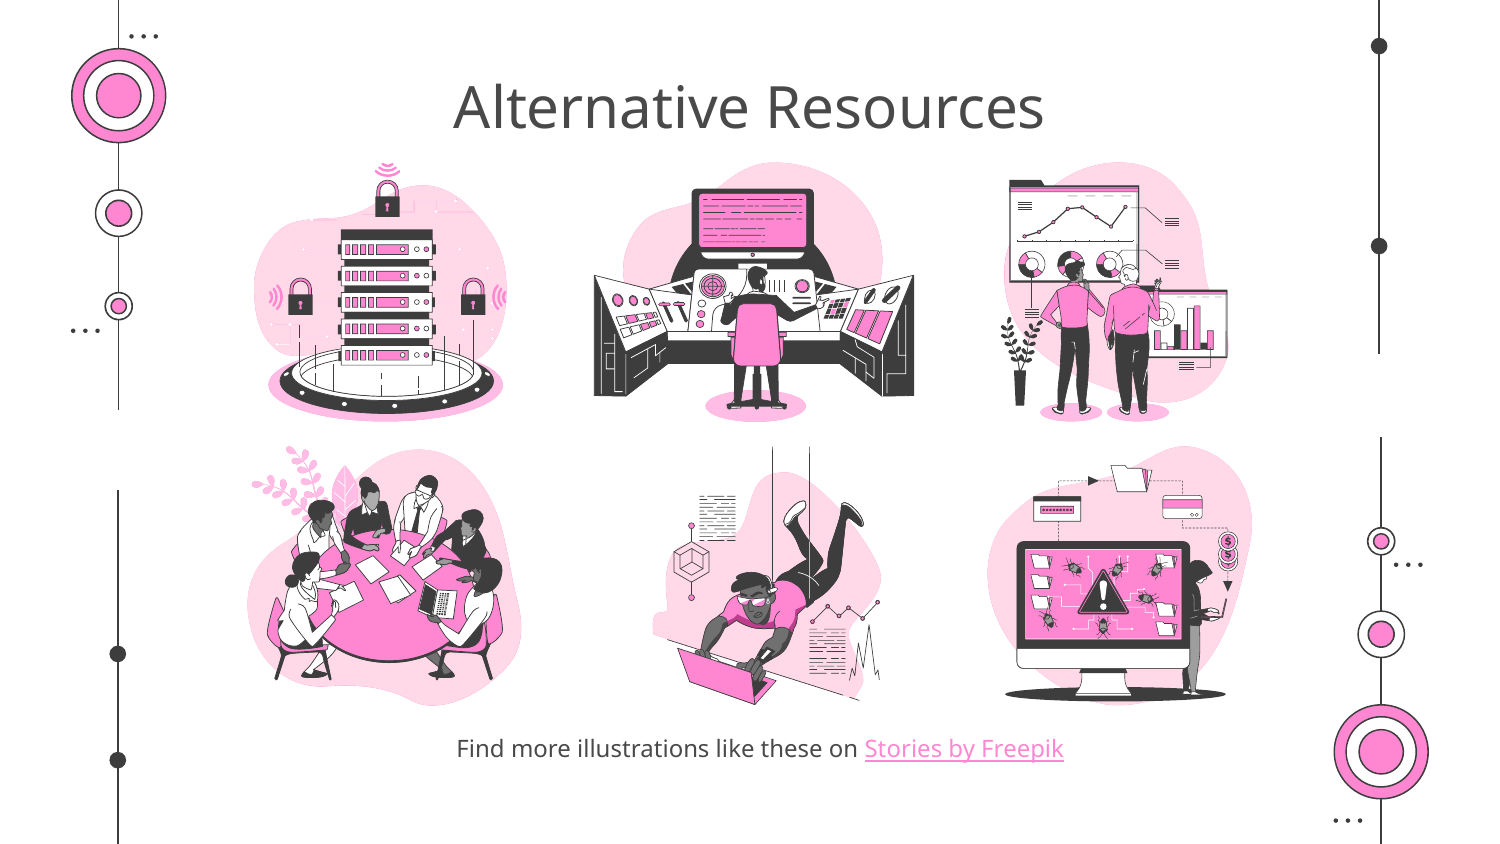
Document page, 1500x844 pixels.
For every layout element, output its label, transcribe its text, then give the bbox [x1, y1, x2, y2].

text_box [975, 446, 1260, 706]
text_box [253, 162, 513, 422]
text_box Find more illustrations like these on Stories by Freepik [369, 718, 1145, 789]
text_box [240, 445, 526, 706]
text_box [995, 162, 1239, 422]
title Alternative Resources [299, 55, 1201, 150]
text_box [593, 162, 915, 423]
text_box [650, 446, 885, 706]
